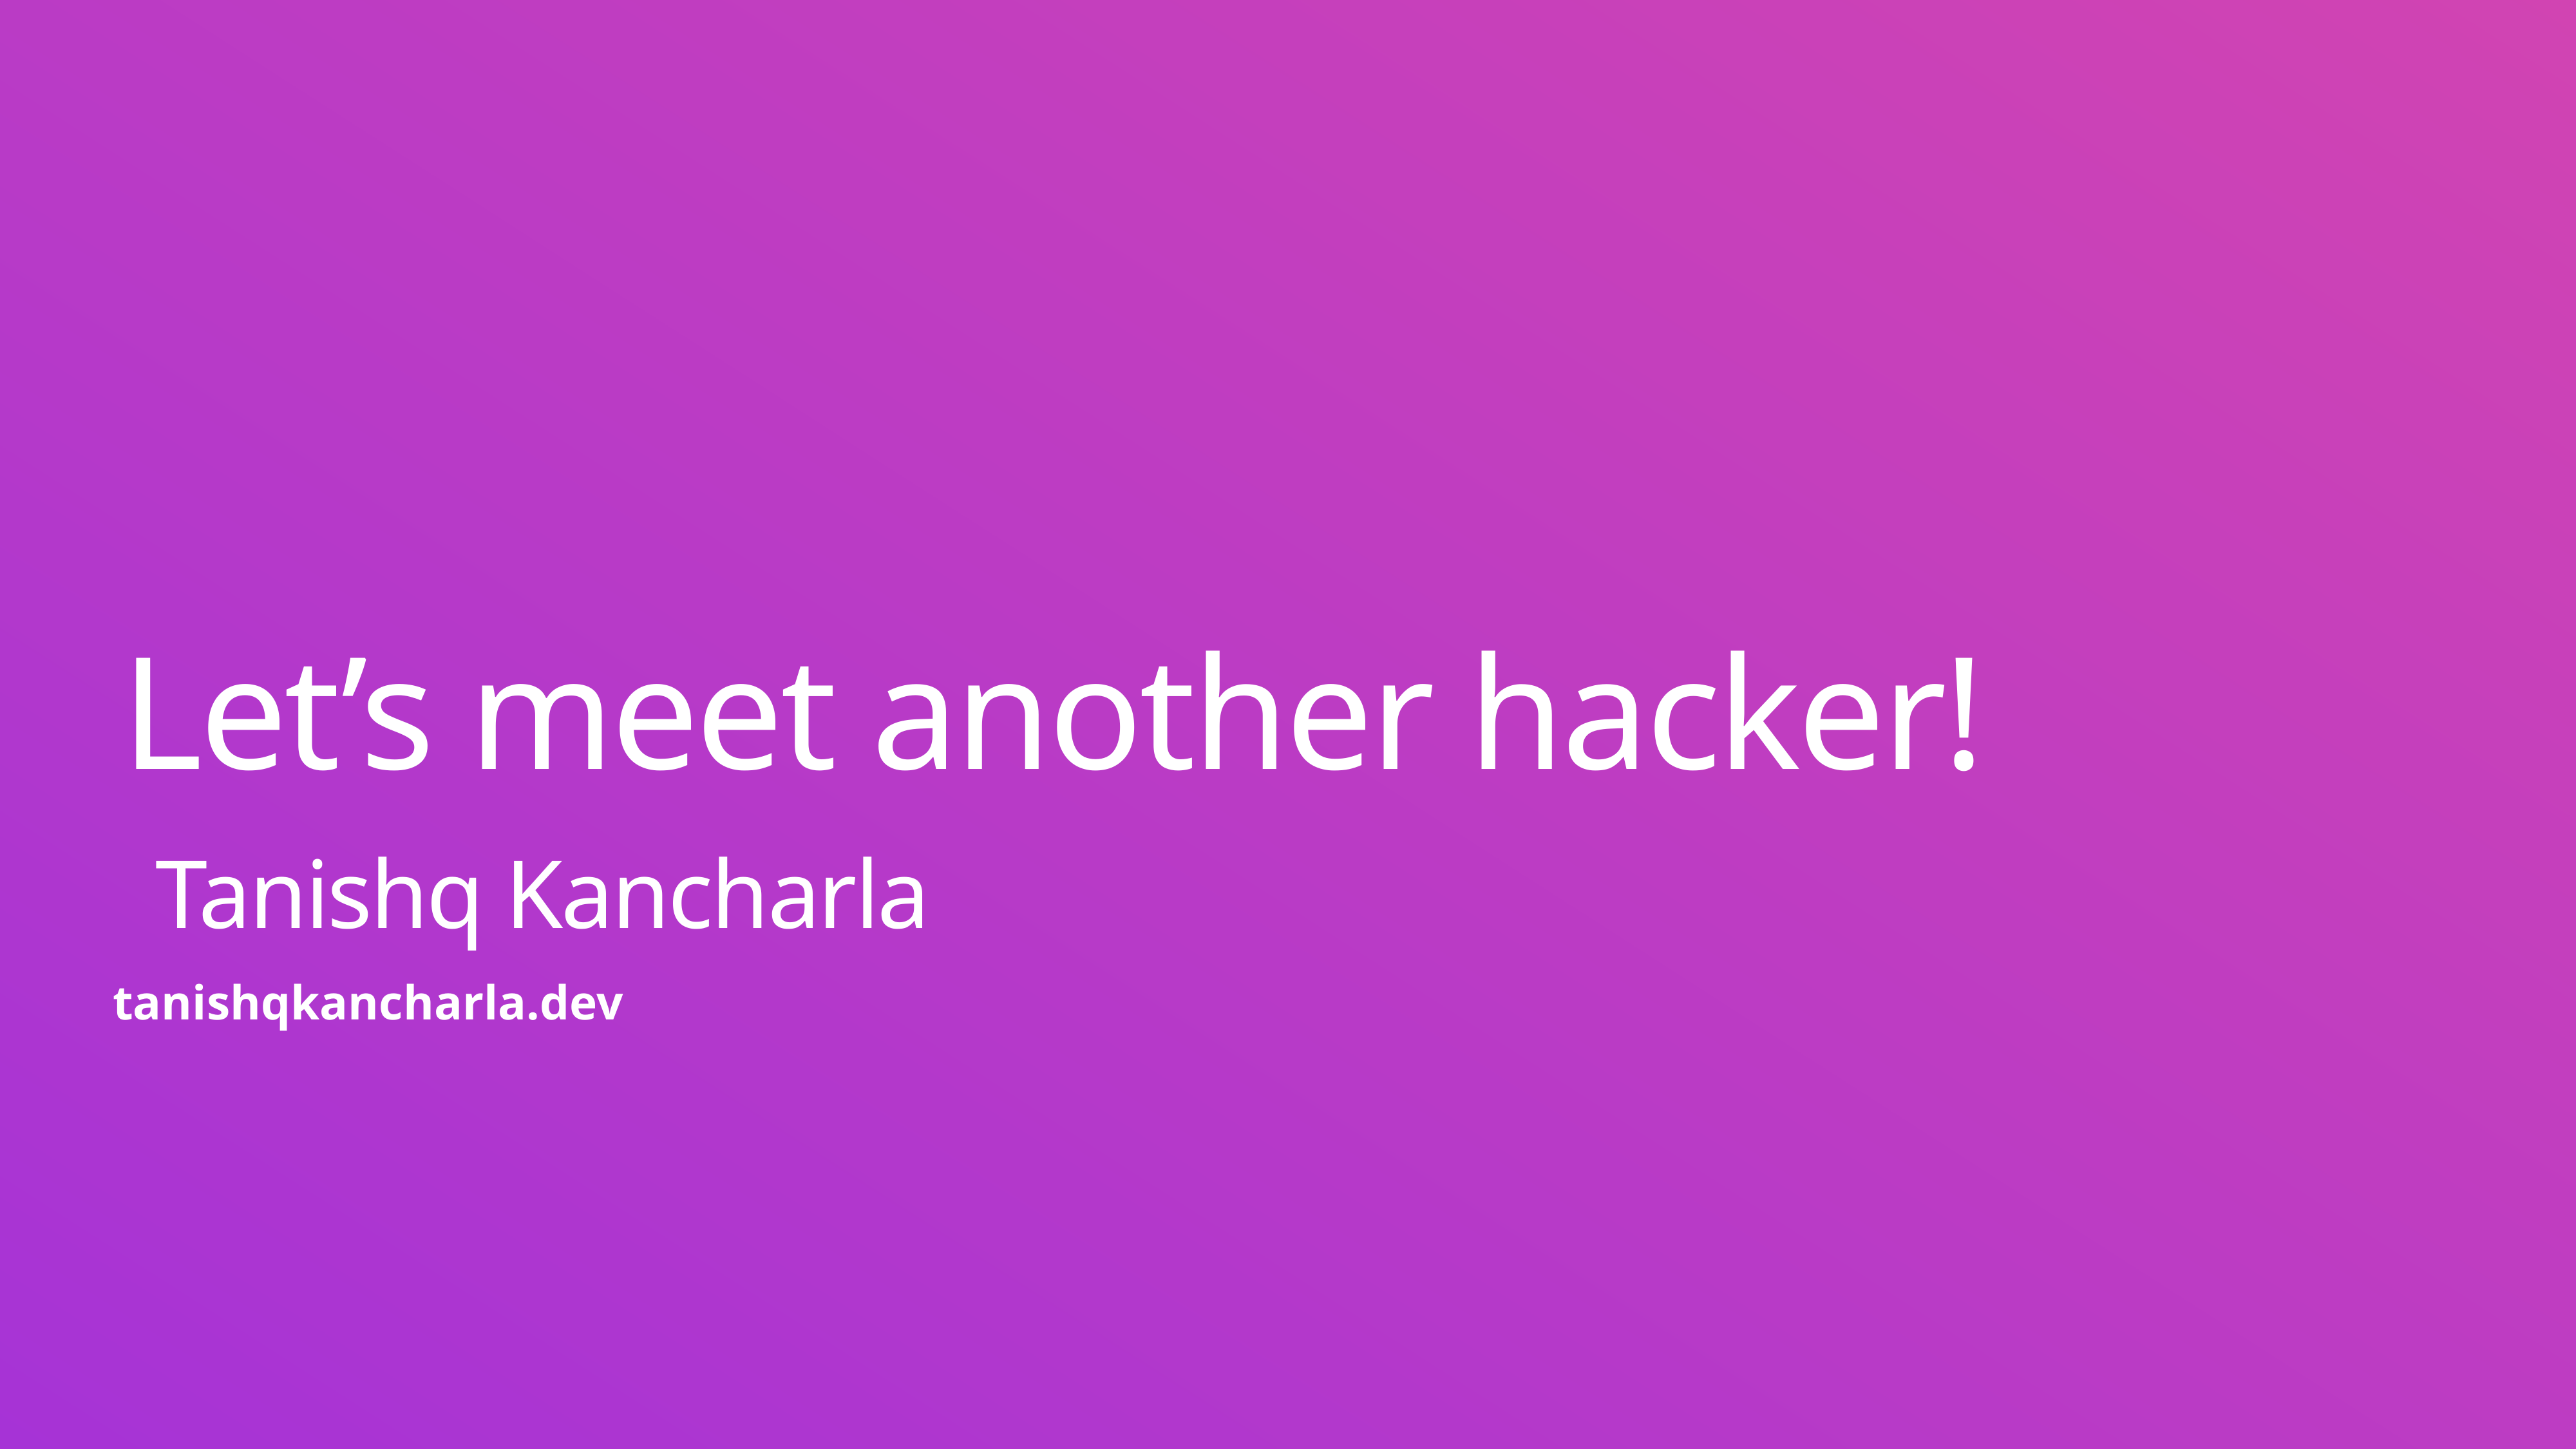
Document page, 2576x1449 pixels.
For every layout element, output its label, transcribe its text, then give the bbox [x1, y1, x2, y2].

title Let’s meet another hacker! [116, 478, 2438, 971]
text_box tanishqkancharla.dev [107, 967, 629, 1035]
text_box Tanishq Kancharla [150, 851, 936, 952]
